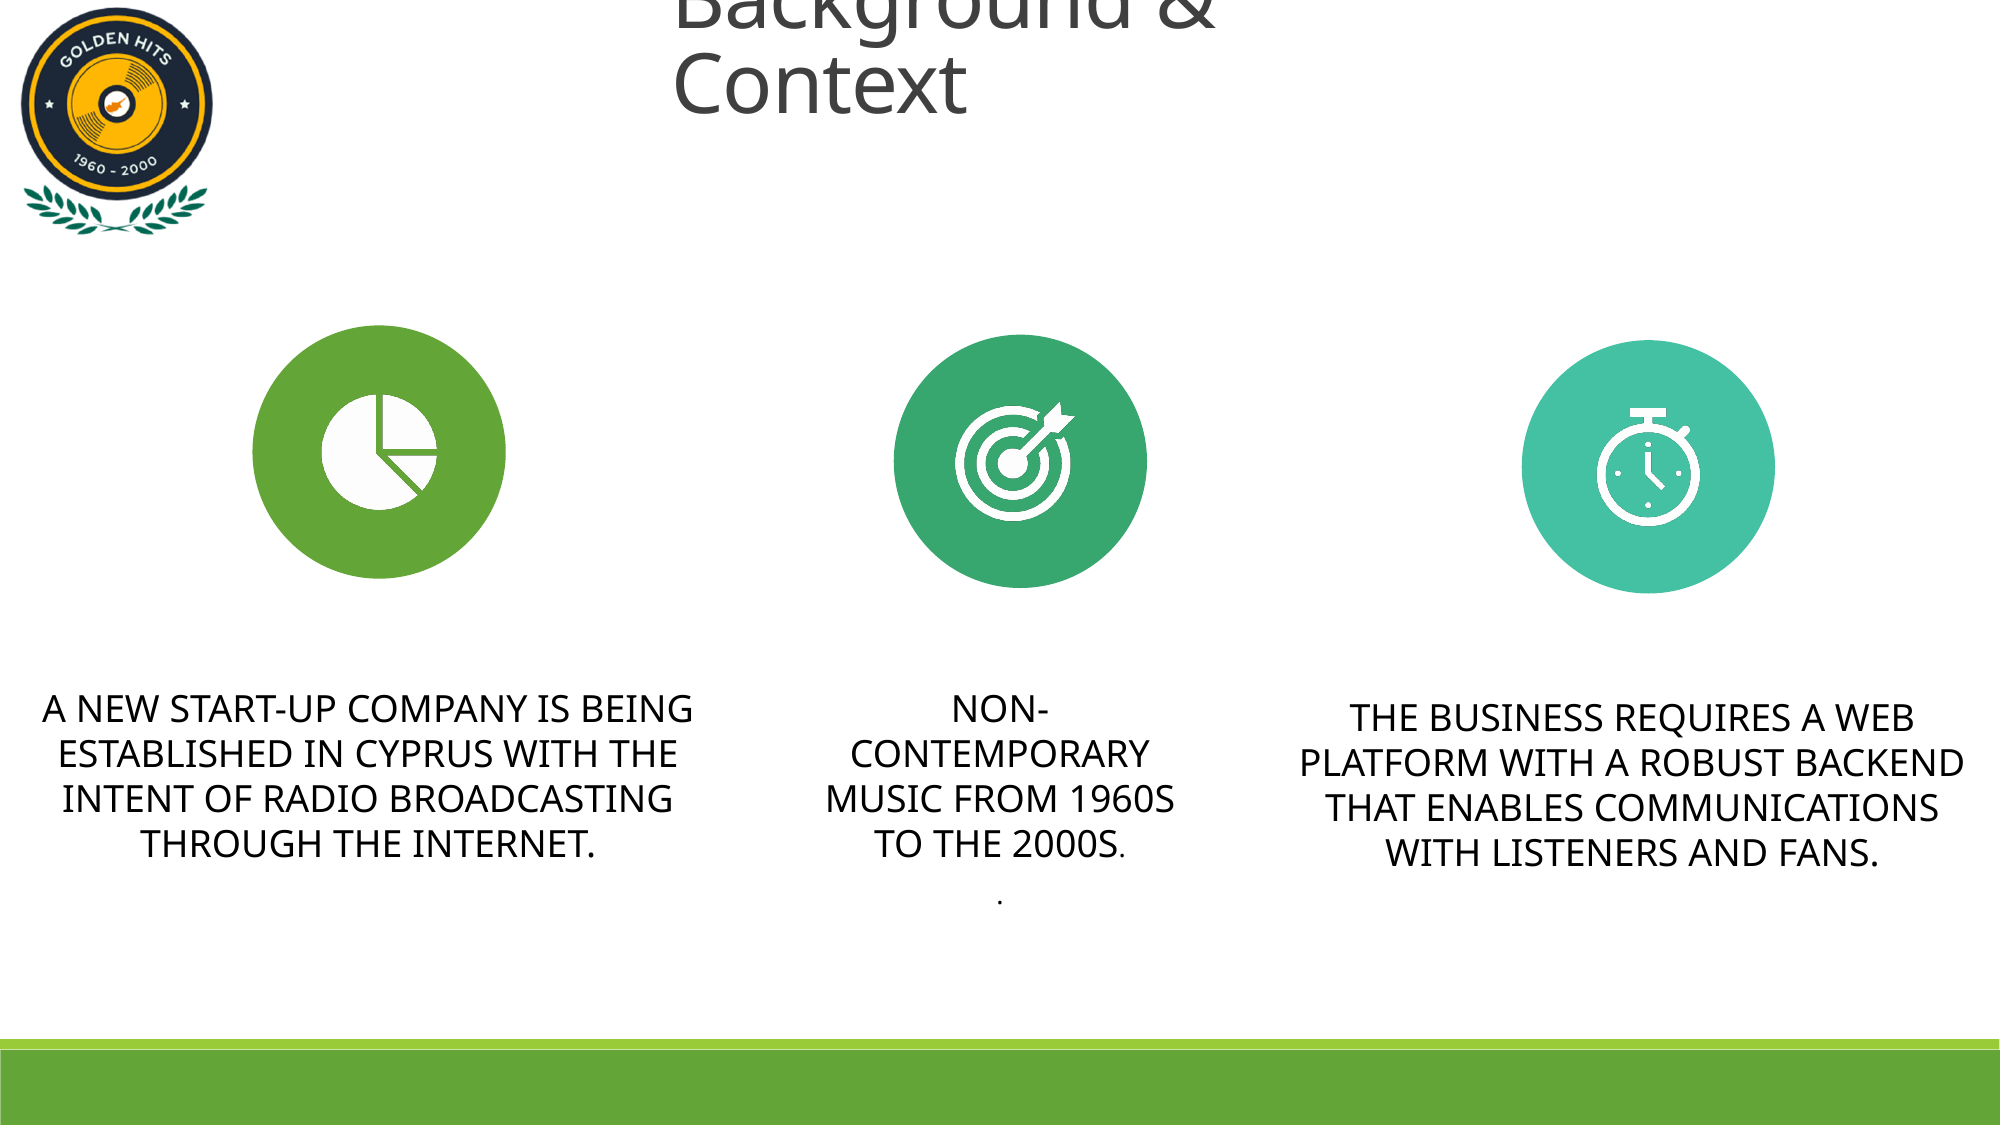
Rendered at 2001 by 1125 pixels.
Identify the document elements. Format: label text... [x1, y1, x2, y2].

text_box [0, 249, 2000, 1022]
text_box Background & Context [656, 44, 1454, 139]
picture [0, 0, 246, 260]
